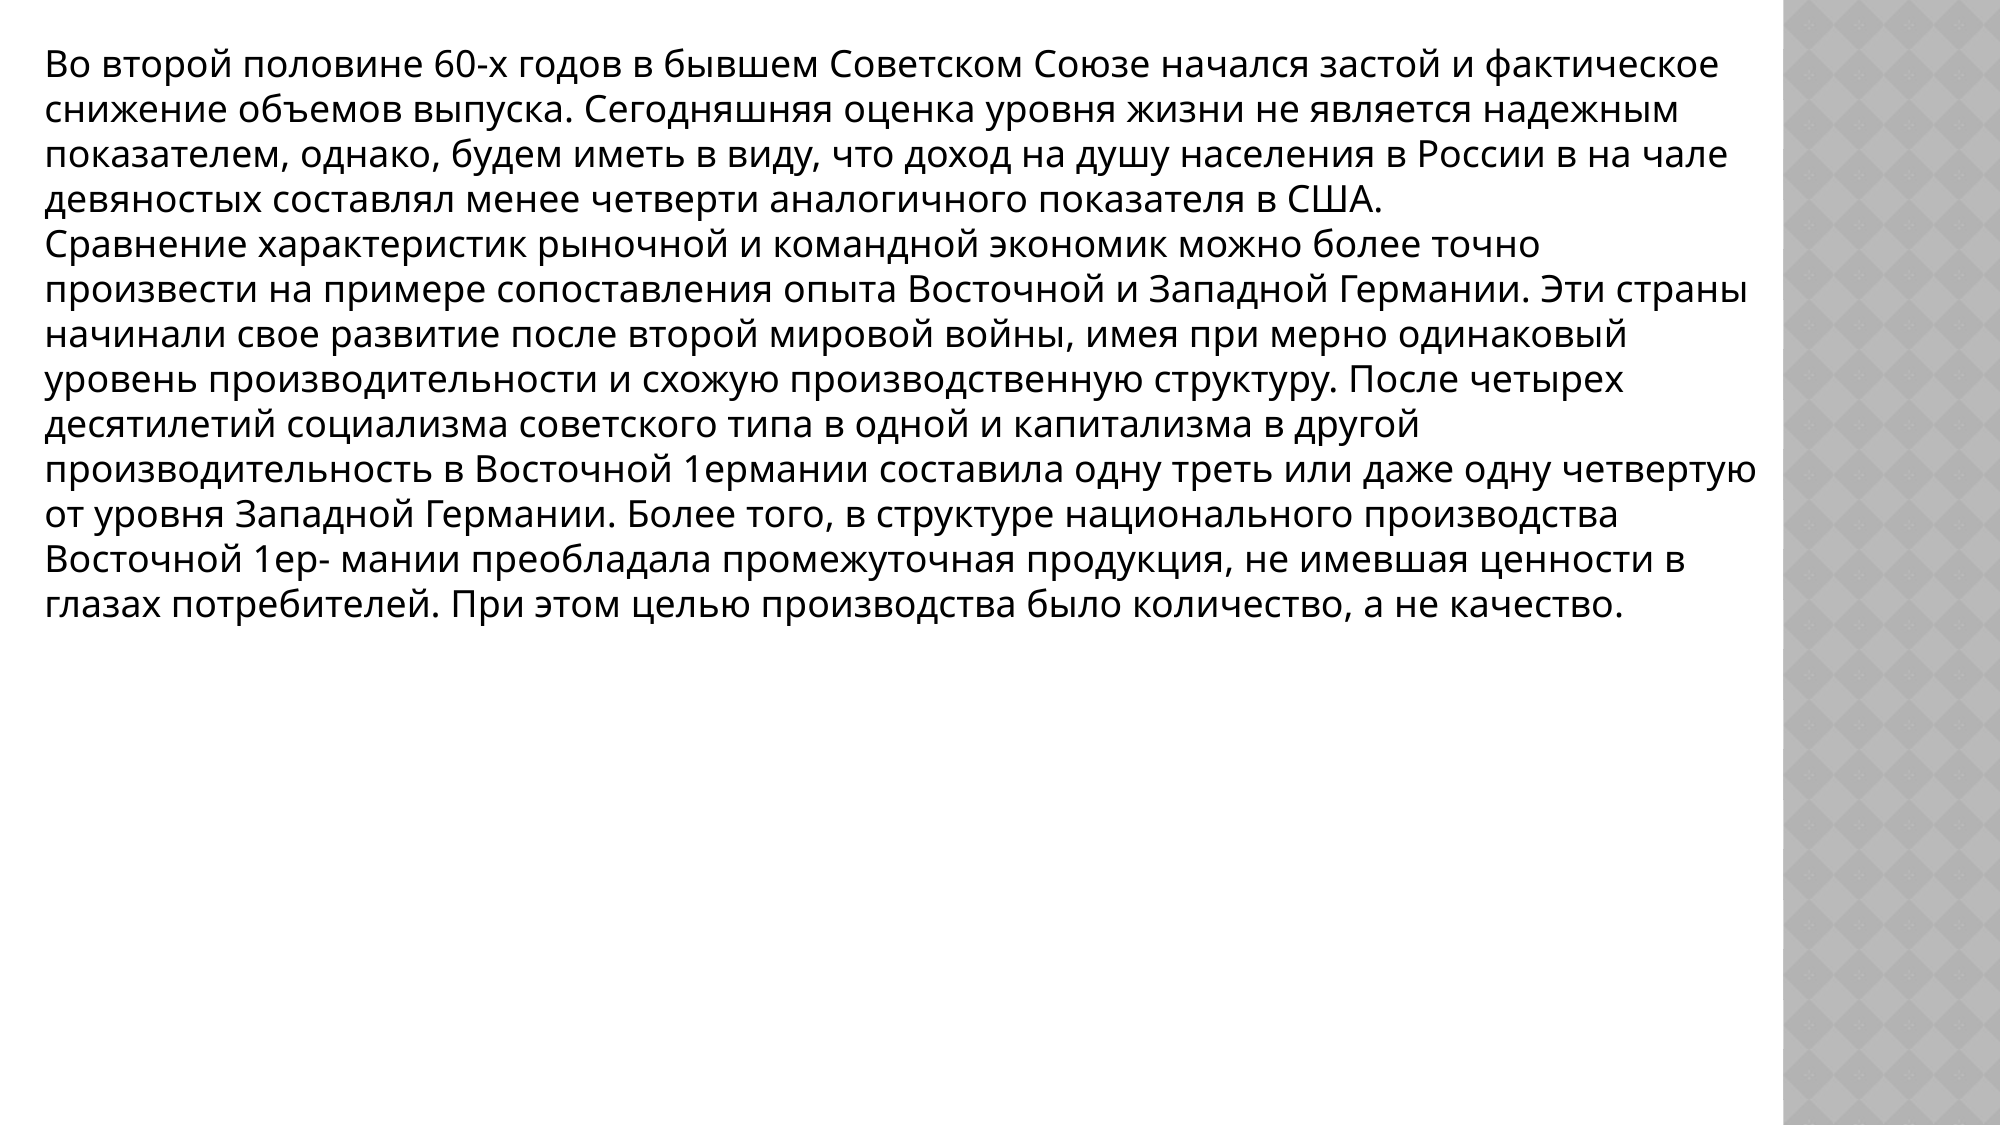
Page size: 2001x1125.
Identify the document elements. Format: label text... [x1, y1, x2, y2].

text_box Во второй половине 60-х годов в бывшем Советском Союзе начался застой и фактическое снижение объемов выпуска. Сегодняшняя оценка уровня жизни не является надежным показателем, однако, будем иметь в виду, что доход на душу населения в России в на чале девяностых составлял менее четверти аналогичного показателя в США. Сравнение характеристик рыночной и командной экономик можно более точно произвести на примере сопоставления опыта Восточной и Западной Германии. Эти страны начинали свое развитие после второй мировой войны, имея при мерно одинаковый уровень производительности и схожую производственную структуру. После четырех десятилетий социализма советского типа в одной и капитализма в другой производительность в Восточной 1ермании составила одну треть или даже одну четвертую от уровня Западной Германии. Более того, в структуре национального производства Восточной 1ер- мании преобладала промежуточная продукция, не имевшая ценности в глазах потребителей. При этом целью производства было количество, а не качество. [29, 32, 1780, 633]
